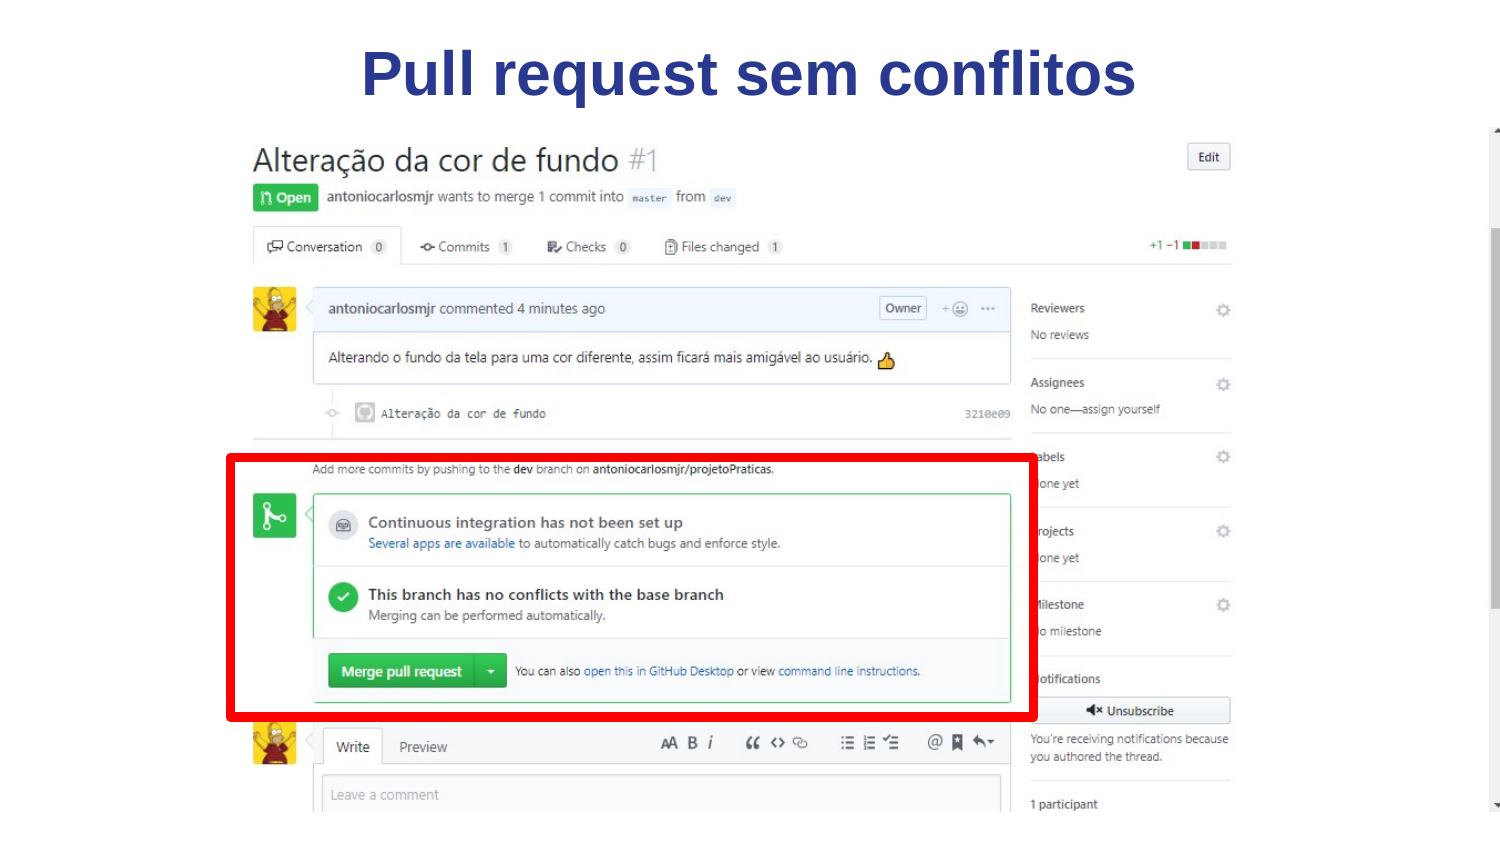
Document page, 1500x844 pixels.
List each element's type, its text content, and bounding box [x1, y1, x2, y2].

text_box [225, 126, 1500, 812]
title Pull request sem conflitos [359, 30, 1142, 125]
